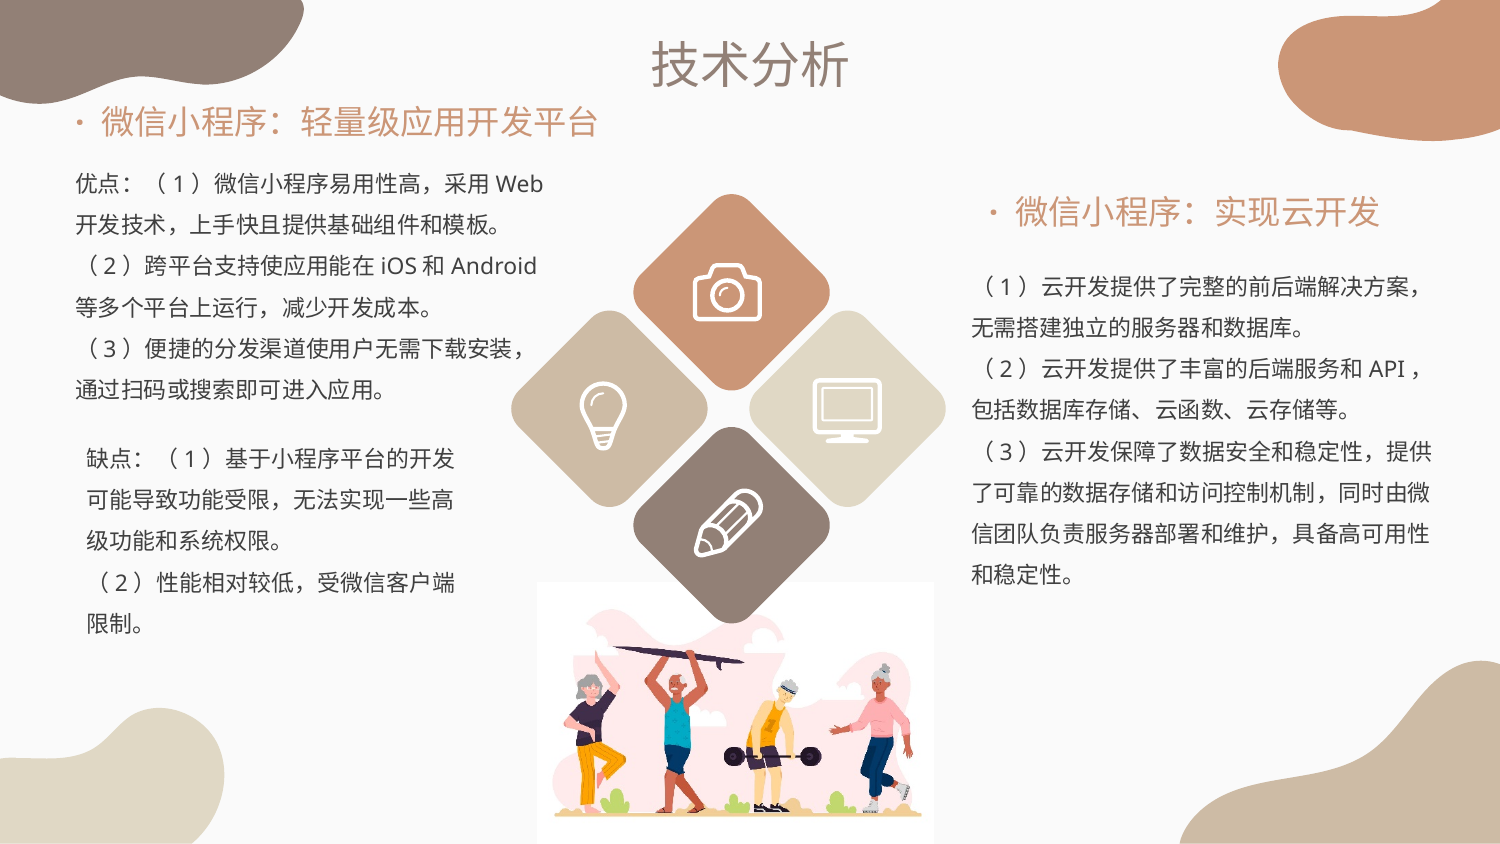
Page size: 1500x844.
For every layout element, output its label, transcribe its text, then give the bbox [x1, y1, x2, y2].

text_box 优点：（1）微信小程序易用性高，采用Web开发技术，上手快且提供基础组件和模板。 （2）跨平台支持使应用能在iOS和Android等多个平台上运行，减少开发成本。 （3）便捷的分发渠道使用户无需下载安装，通过扫码或搜索即可进入应用。 [60, 149, 572, 402]
text_box 技术分析 [635, 25, 865, 101]
picture [537, 582, 934, 844]
text_box （1）云开发提供了完整的前后端解决方案，无需搭建独立的服务器和数据库。 （2）云开发提供了丰富的后端服务和API，包括数据库存储、云函数、云存储等。 （3）云开发保障了数据安全和稳定性，提供了可靠的数据存储和访问控制机制，同时由微信团队负责服务器部署和维护，具备高可用性和稳定性。 [956, 251, 1450, 614]
text_box · 微信小程序：轻量级应用开发平台 [60, 93, 615, 149]
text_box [532, 215, 925, 603]
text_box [579, 381, 627, 451]
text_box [812, 378, 882, 444]
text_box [692, 263, 762, 322]
text_box 缺点：（1）基于小程序平台的开发可能导致功能受限，无法实现一些高级功能和系统权限。 （2）性能相对较低，受微信客户端限制。 [71, 423, 481, 640]
text_box · 微信小程序：实现云开发 [974, 183, 1396, 239]
